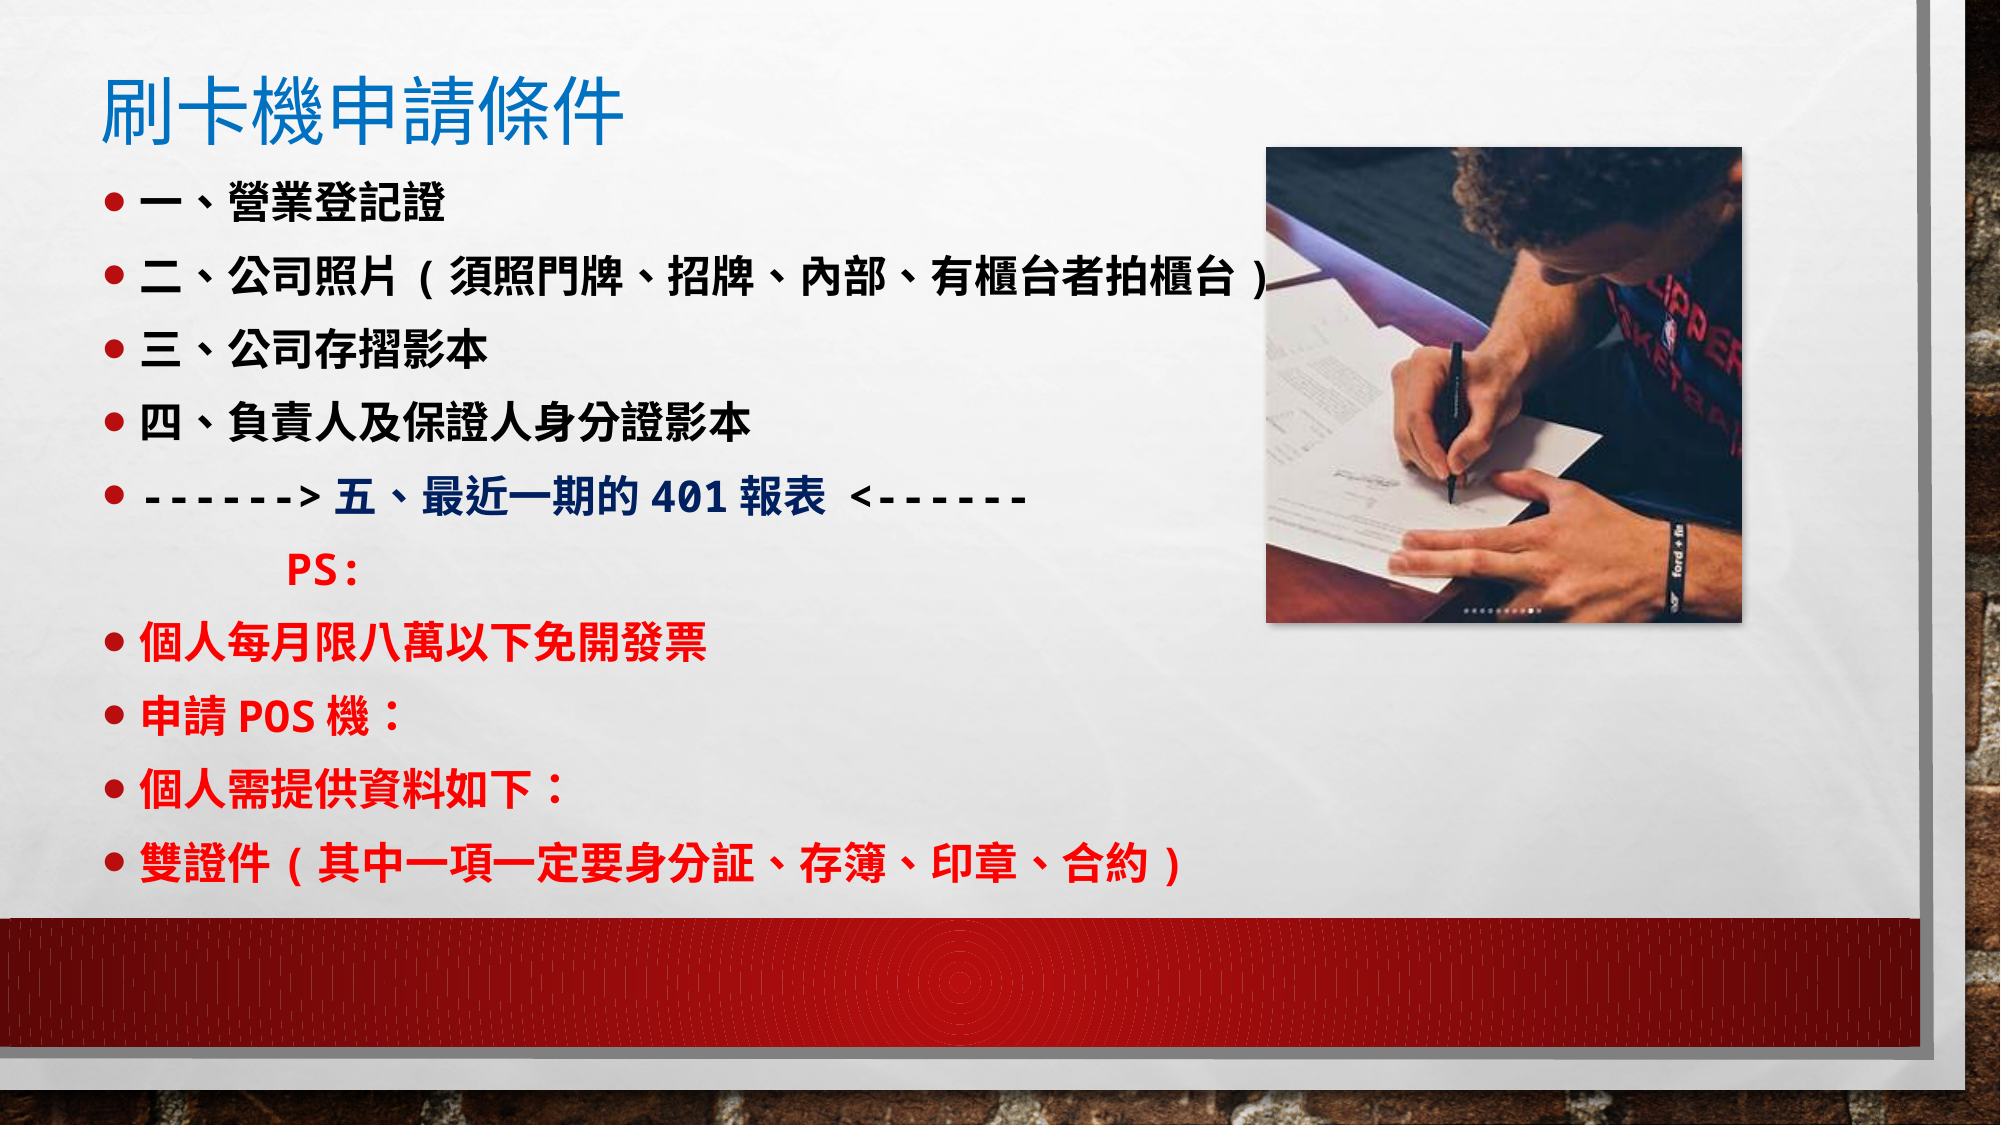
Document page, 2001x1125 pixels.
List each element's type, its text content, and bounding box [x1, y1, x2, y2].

title 刷卡機申請條件 [85, 66, 1791, 255]
picture [0, 0, 2000, 1125]
list 一、營業登記證 二、公司照片(須照門牌、招牌、內部、有櫃台者拍櫃台) 三、公司存摺影本 四、負責人及保證人身分證影本 ------>五、最近一期的401報表 <------ Ps: 個人每月限八萬以下免開發票 申請Pos機： 個人需提供資料如下： 雙證件(其中一項一定要身分証、存簿、印章、合約) [86, 215, 1452, 922]
picture [1266, 147, 1742, 623]
